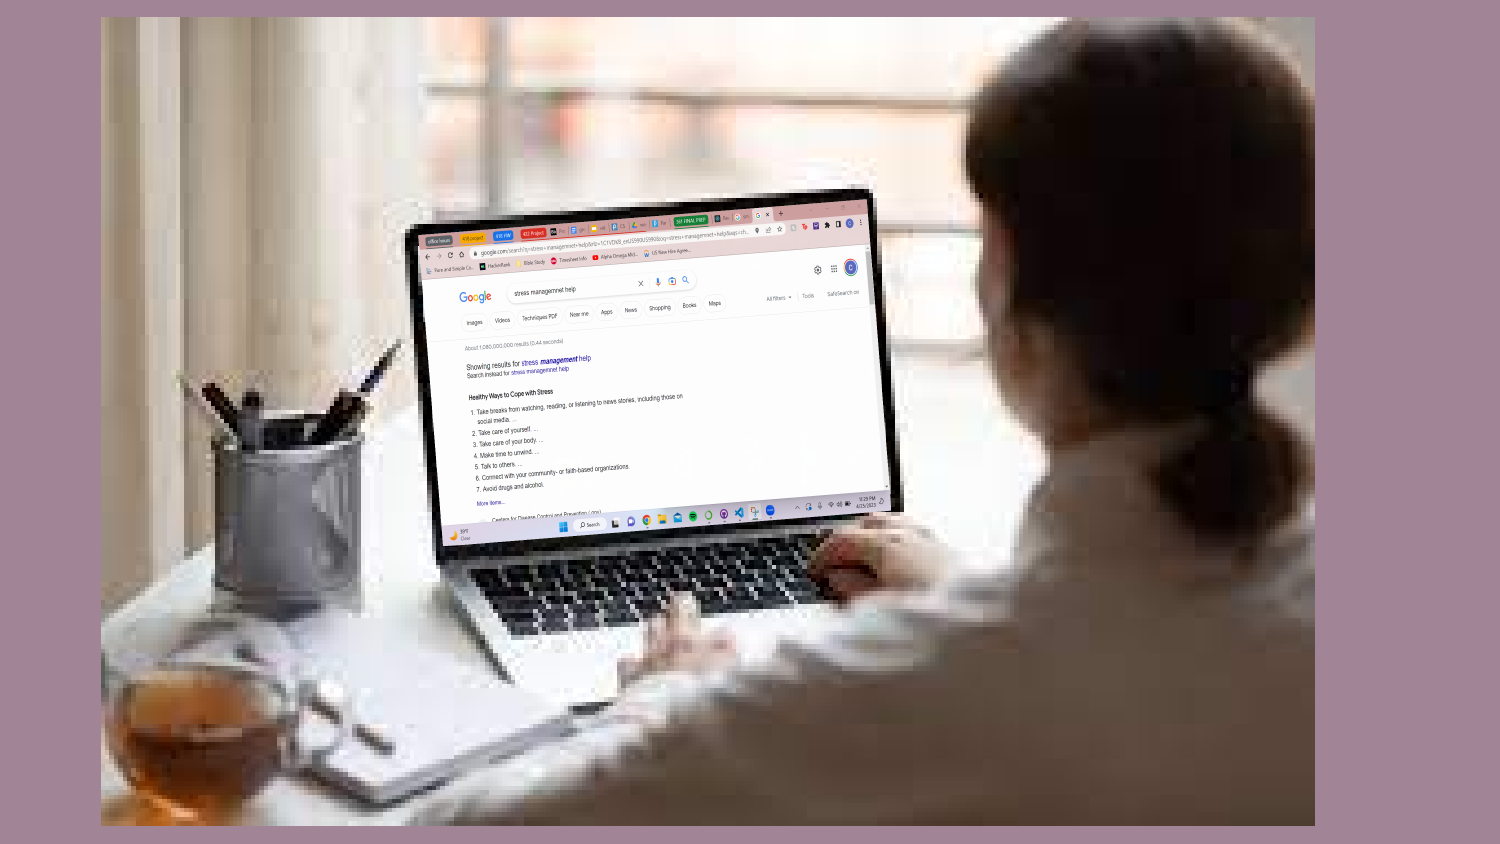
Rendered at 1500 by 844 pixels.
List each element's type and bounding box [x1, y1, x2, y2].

picture [100, 17, 1316, 826]
